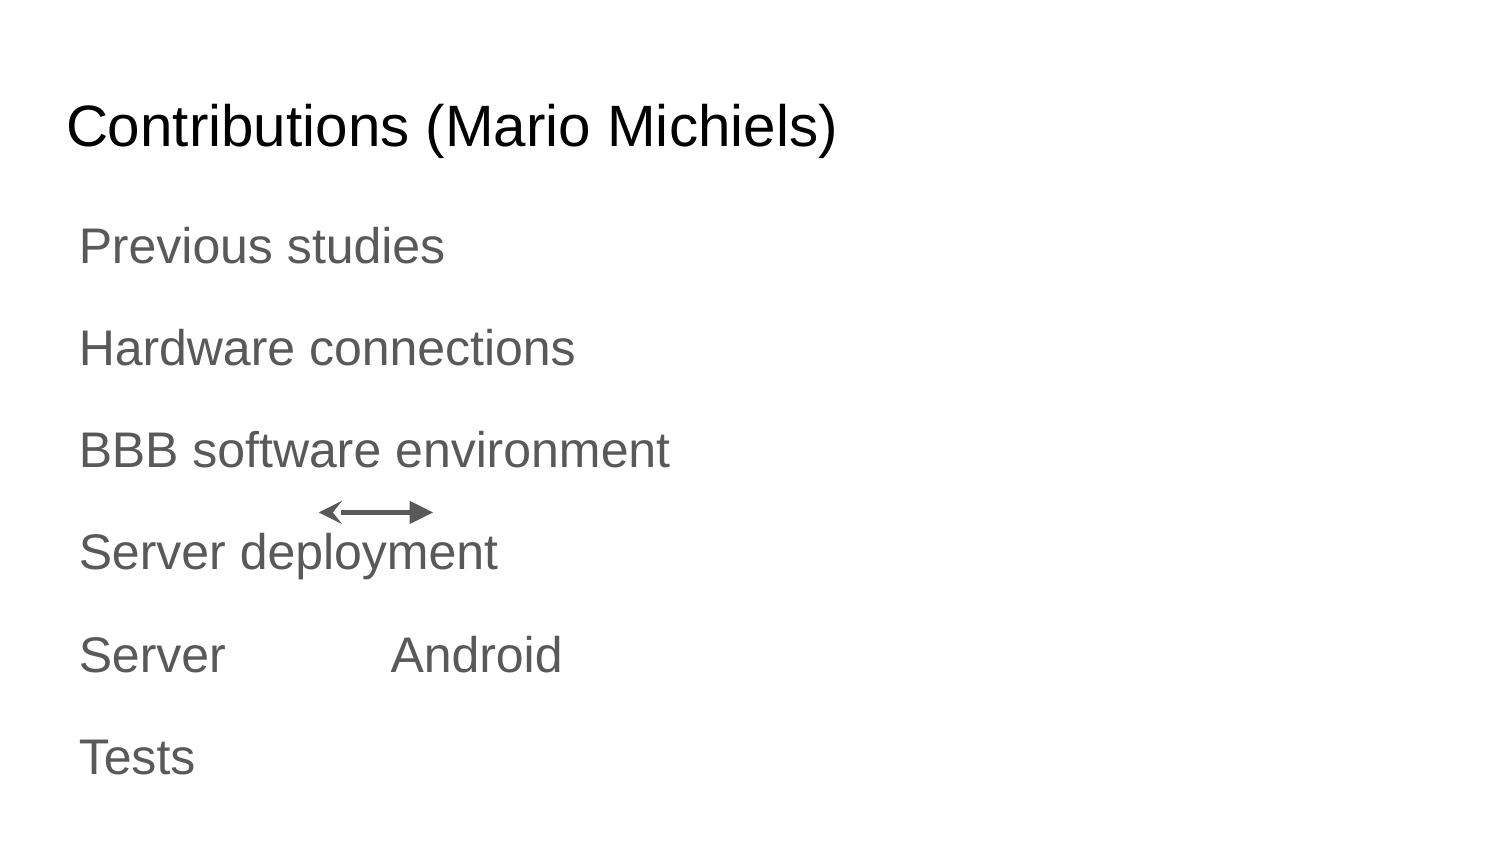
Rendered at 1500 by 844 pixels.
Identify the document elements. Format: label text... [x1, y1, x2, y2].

title Contributions (Mario Michiels) [51, 72, 1449, 167]
list Previous studies Hardware connections BBB software environment Server deployment Server Android Tests [51, 189, 1449, 750]
